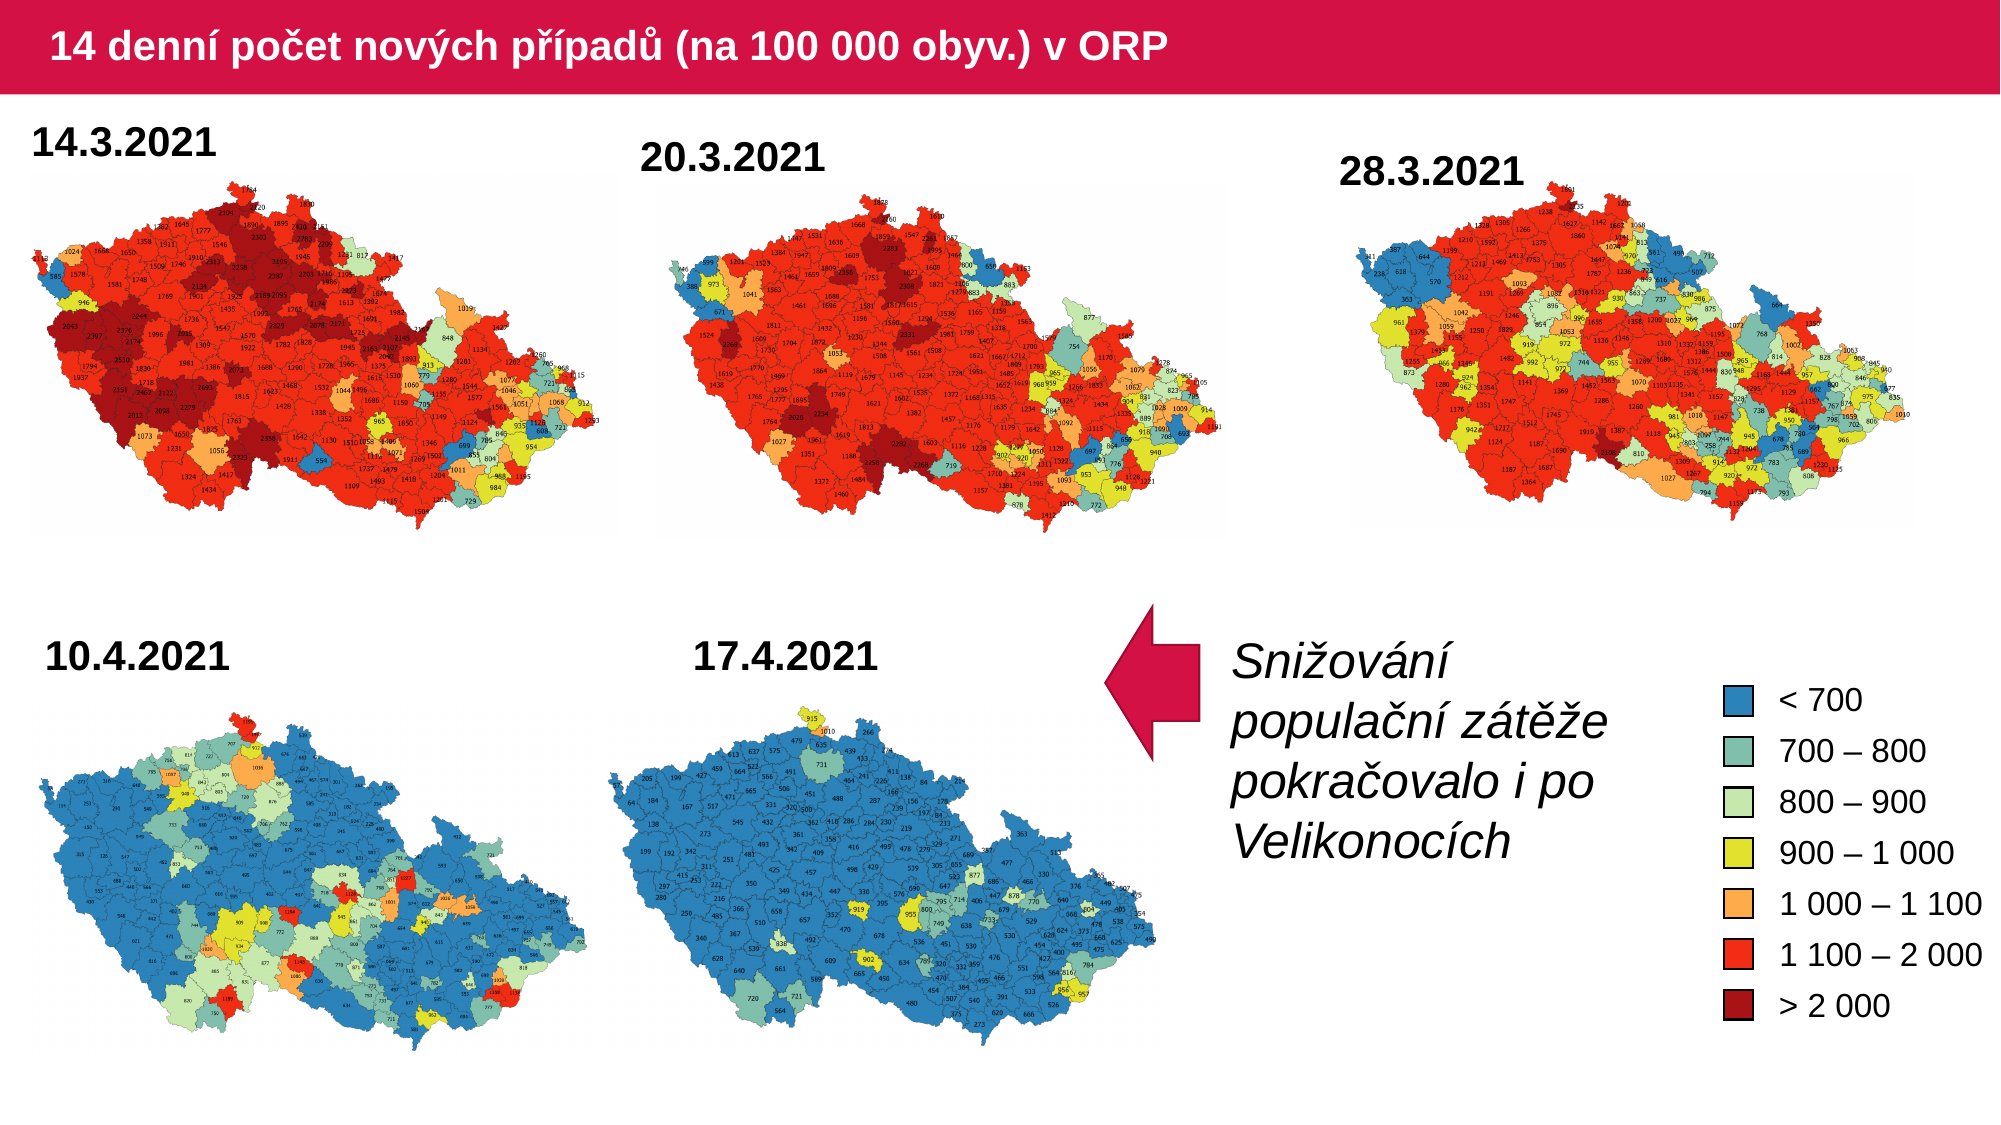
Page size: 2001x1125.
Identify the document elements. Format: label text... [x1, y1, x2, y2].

text_box 20.3.2021 [625, 122, 841, 188]
text_box [1723, 837, 1754, 869]
text_box < 700 [1763, 670, 1878, 726]
picture [1349, 172, 1914, 528]
text_box [1723, 685, 1754, 717]
text_box [1723, 786, 1754, 818]
text_box [1723, 888, 1754, 919]
text_box 900 – 1 000 [1764, 823, 1970, 874]
picture [656, 184, 1228, 540]
text_box 17.4.2021 [678, 621, 894, 687]
text_box 1 100 – 2 000 [1764, 925, 1998, 981]
text_box [1104, 603, 1201, 722]
text_box Snižování populační zátěže pokračovalo i po Velikonocích [1216, 621, 1696, 876]
picture [29, 703, 594, 1058]
text_box [1723, 989, 1754, 1021]
text_box 28.3.2021 [1324, 136, 1540, 201]
text_box [1723, 736, 1754, 767]
text_box 10.4.2021 [30, 621, 246, 687]
title 14 denní počet nových případů (na 100 000 obyv.) v ORP [34, 0, 1696, 95]
text_box [1723, 938, 1754, 970]
text_box 800 – 900 [1764, 772, 1942, 823]
picture [29, 172, 619, 538]
text_box 700 – 800 [1764, 721, 1942, 772]
text_box 1 000 – 1 100 [1764, 874, 1998, 925]
picture [603, 697, 1166, 1053]
text_box 14.3.2021 [16, 107, 233, 173]
text_box > 2 000 [1764, 977, 1906, 1032]
